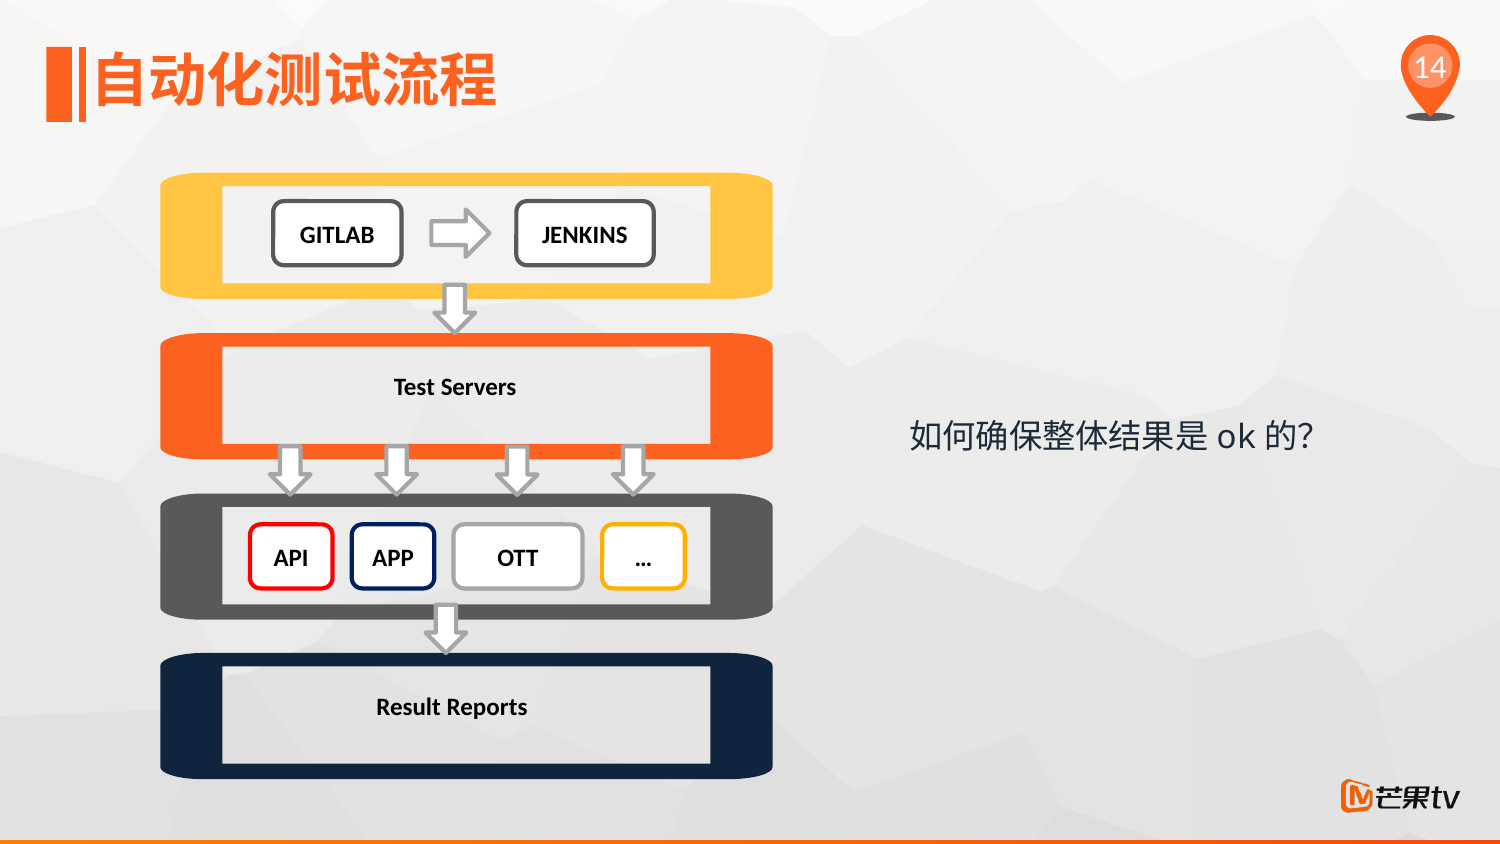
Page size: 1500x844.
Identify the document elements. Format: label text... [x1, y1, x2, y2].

text_box [160, 493, 773, 620]
text_box 自动化测试流程 [75, 36, 513, 121]
text_box APP [349, 522, 437, 591]
text_box [0, 840, 1500, 844]
text_box 如何确保整体结果是ok的？ [894, 387, 1430, 523]
text_box [432, 282, 478, 336]
text_box [374, 444, 419, 497]
text_box GITLAB [271, 198, 404, 268]
text_box OTT [451, 522, 585, 591]
text_box [494, 444, 540, 498]
text_box [423, 602, 469, 656]
text_box [429, 207, 492, 259]
text_box Test Servers [160, 333, 773, 460]
picture [0, 0, 1500, 840]
text_box Result Reports [160, 652, 773, 780]
text_box JENKINS [514, 198, 656, 268]
text_box [160, 172, 773, 299]
text_box [44, 45, 74, 124]
text_box … [600, 522, 687, 591]
text_box [610, 444, 656, 497]
slide_number 14 [1254, 42, 1500, 88]
text_box [267, 444, 313, 497]
text_box API [247, 522, 335, 591]
